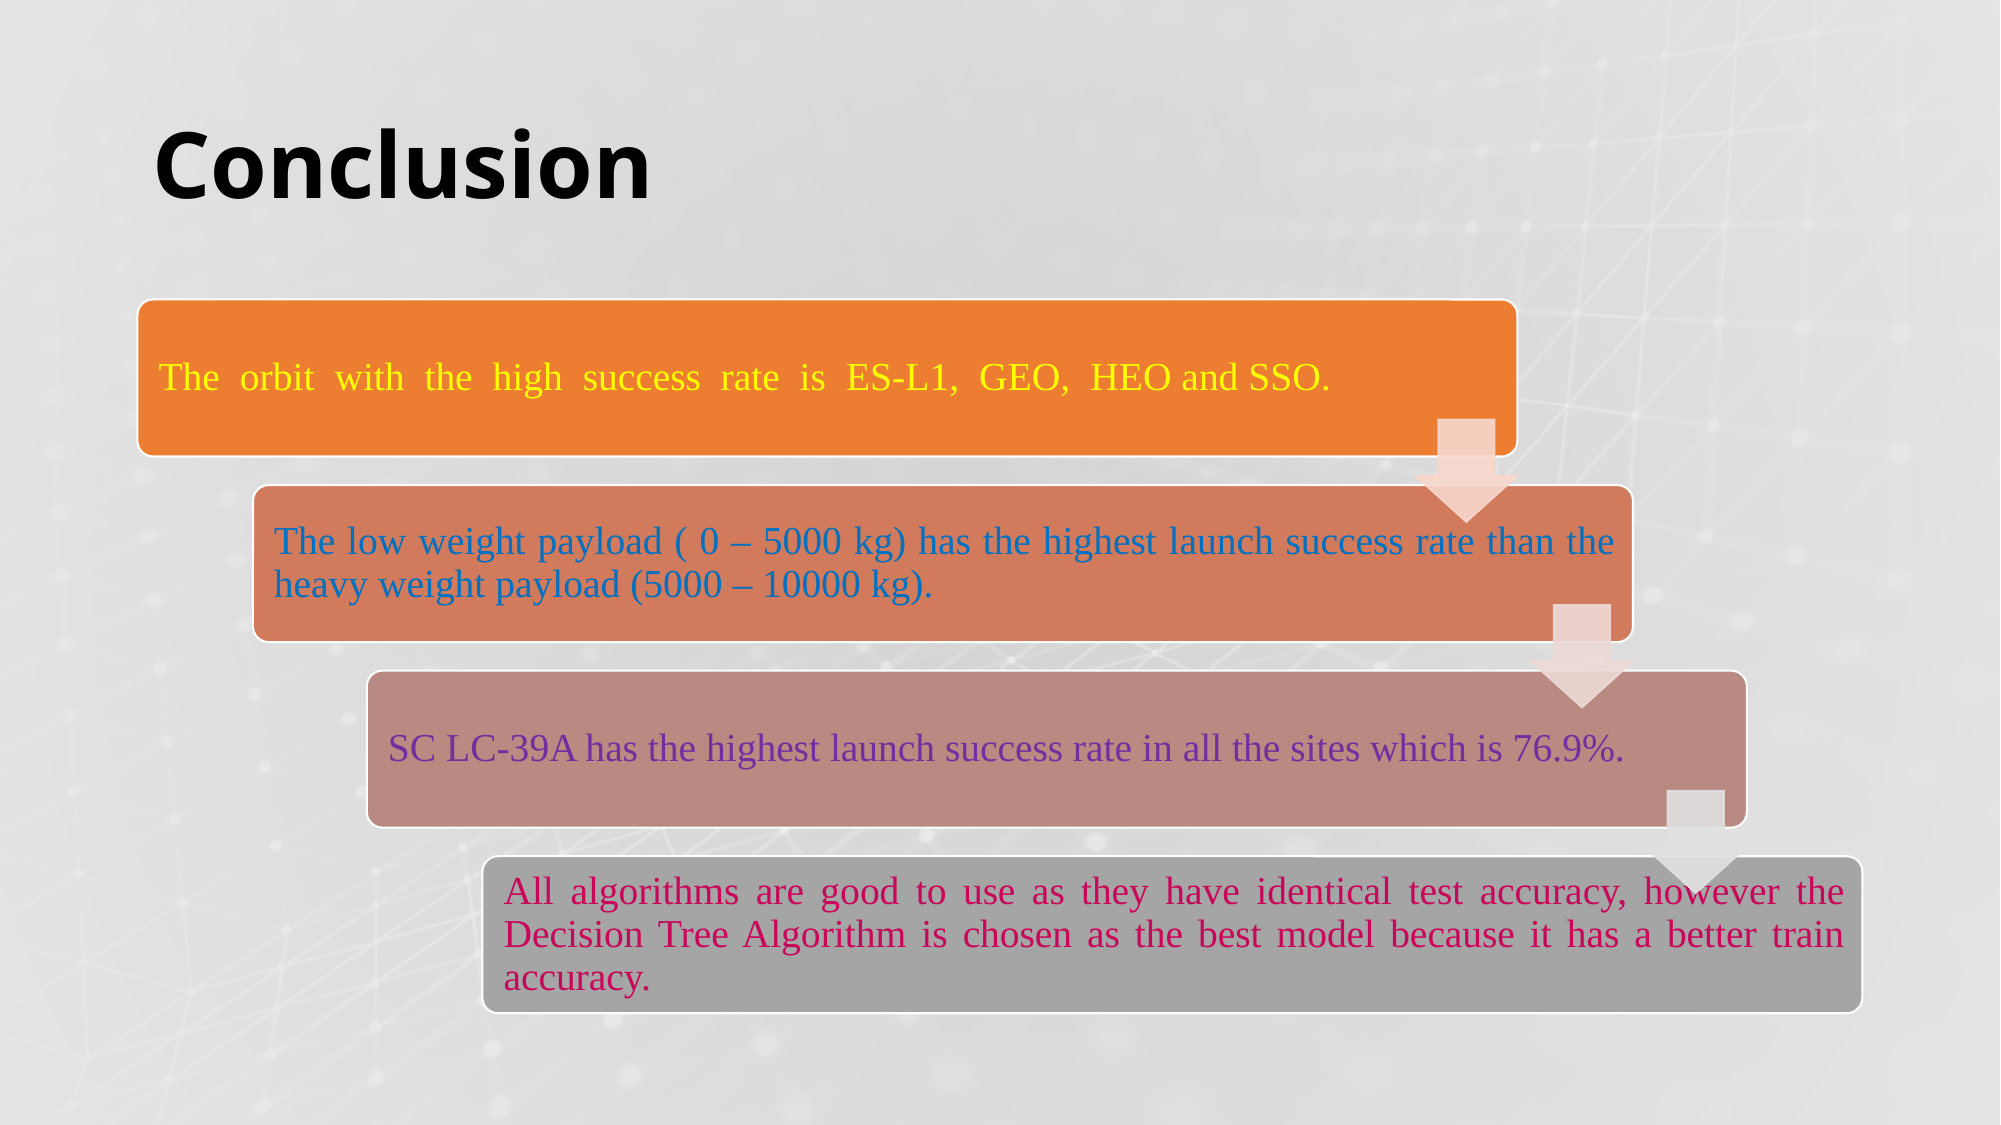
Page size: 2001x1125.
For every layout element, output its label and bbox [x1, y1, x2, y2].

text_box [137, 299, 1863, 1014]
picture [0, 0, 2000, 1125]
